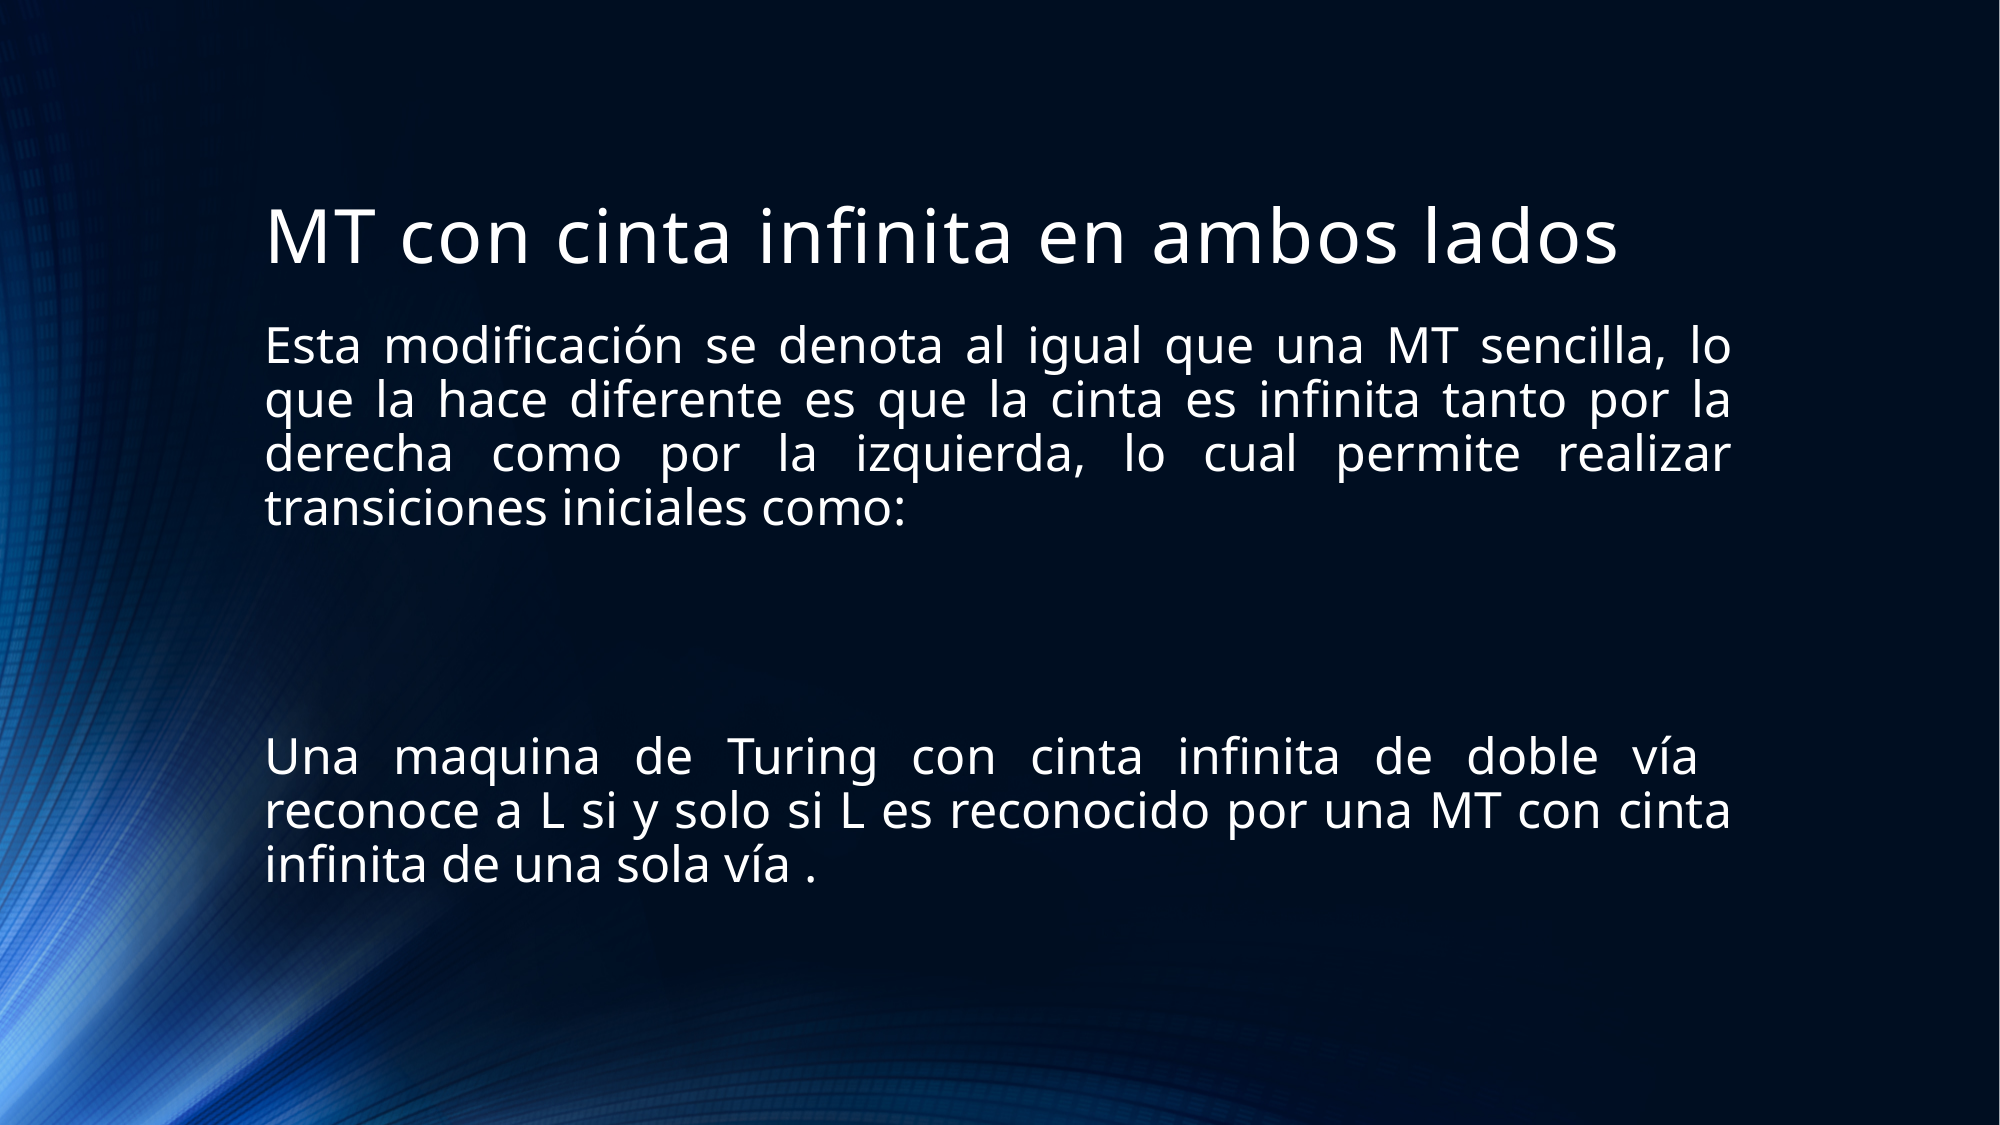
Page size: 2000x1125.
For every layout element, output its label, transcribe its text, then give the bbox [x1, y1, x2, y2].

picture [0, 0, 2000, 1125]
title MT con cinta infinita en ambos lados [249, 62, 1750, 288]
